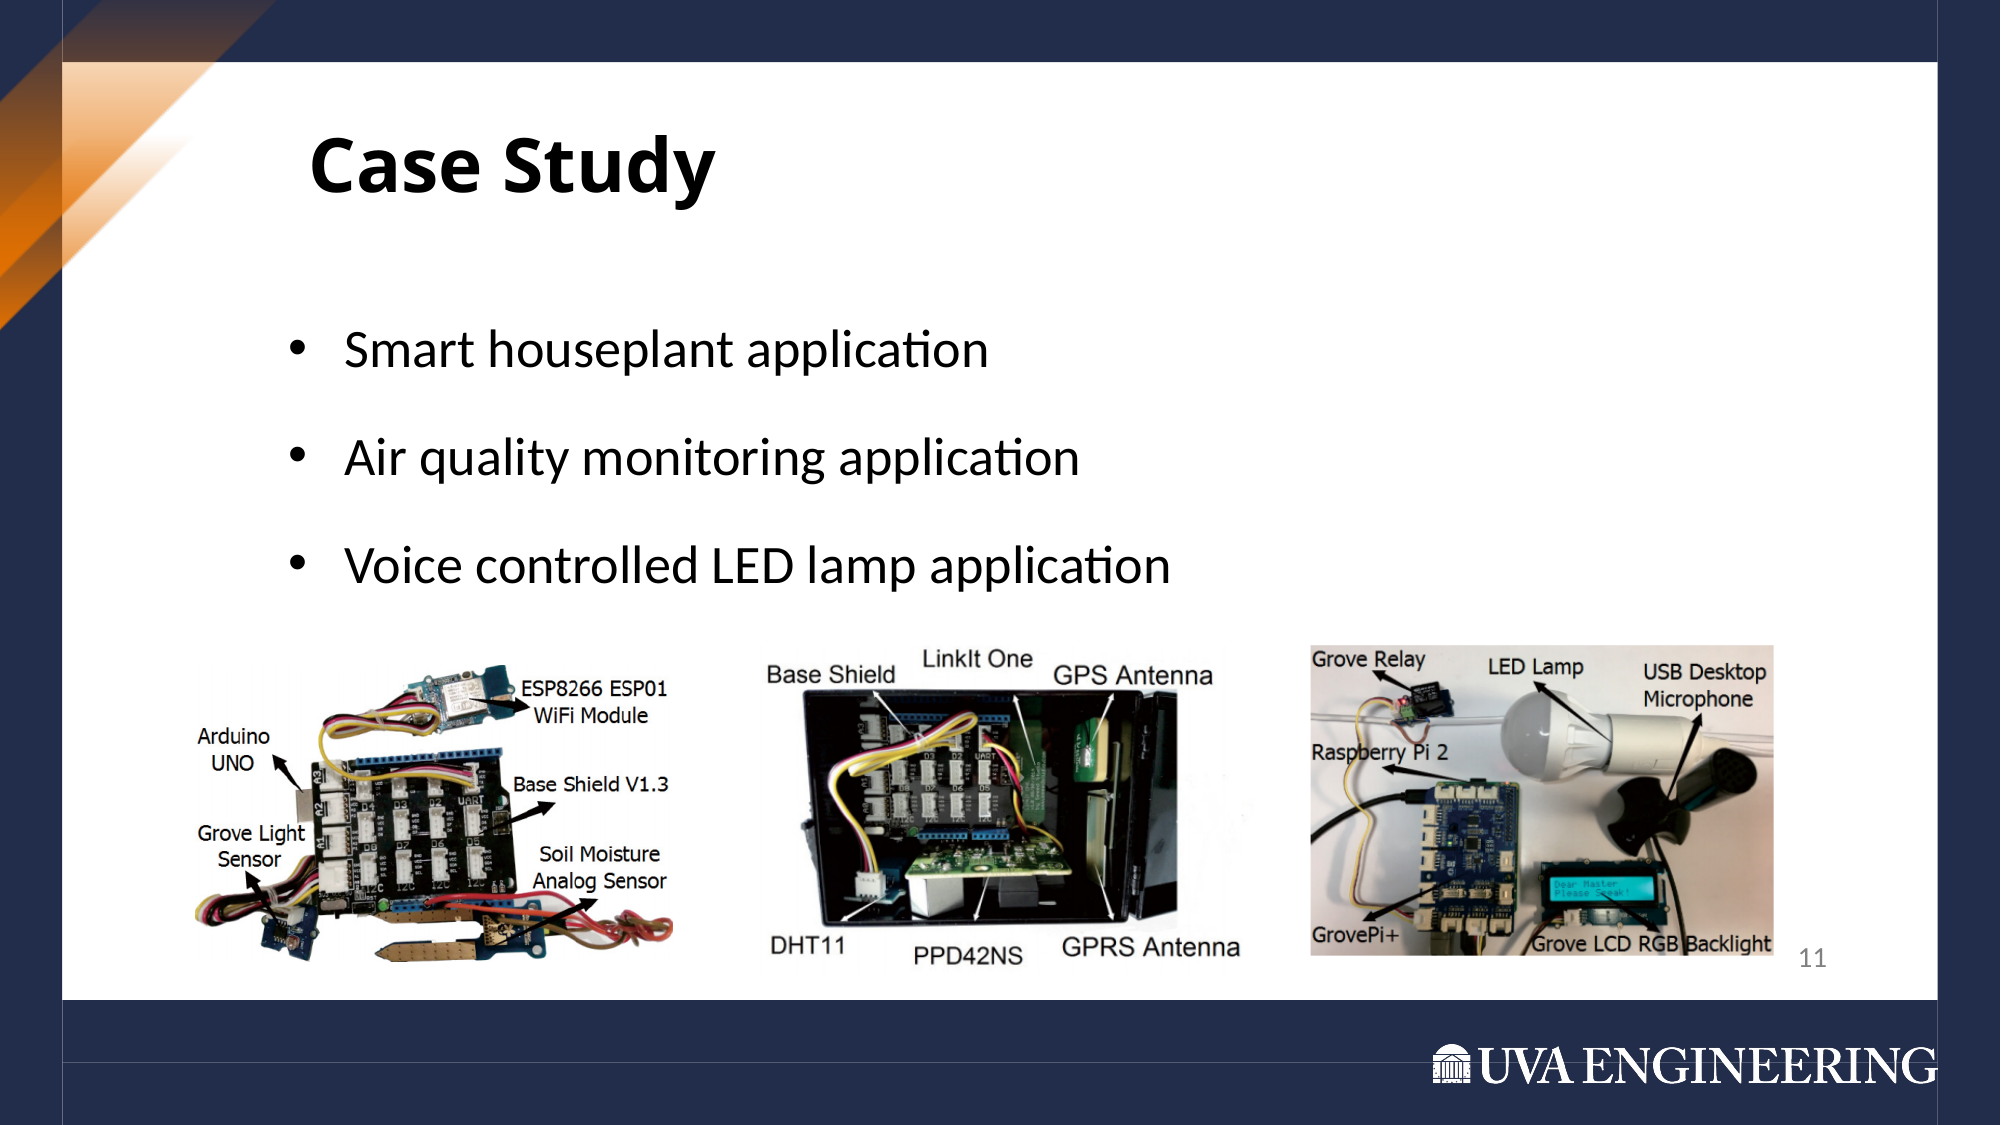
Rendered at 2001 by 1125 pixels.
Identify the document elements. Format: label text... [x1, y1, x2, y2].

text_box Case Study [293, 120, 1906, 258]
picture [1299, 641, 1783, 964]
text_box Smart houseplant application Air quality monitoring application Voice controlled LED lamp application [217, 273, 1603, 982]
text_box 11 [1782, 931, 1844, 981]
picture [746, 645, 1272, 982]
picture [192, 663, 695, 969]
picture [0, 0, 284, 338]
picture [1433, 1044, 1938, 1084]
